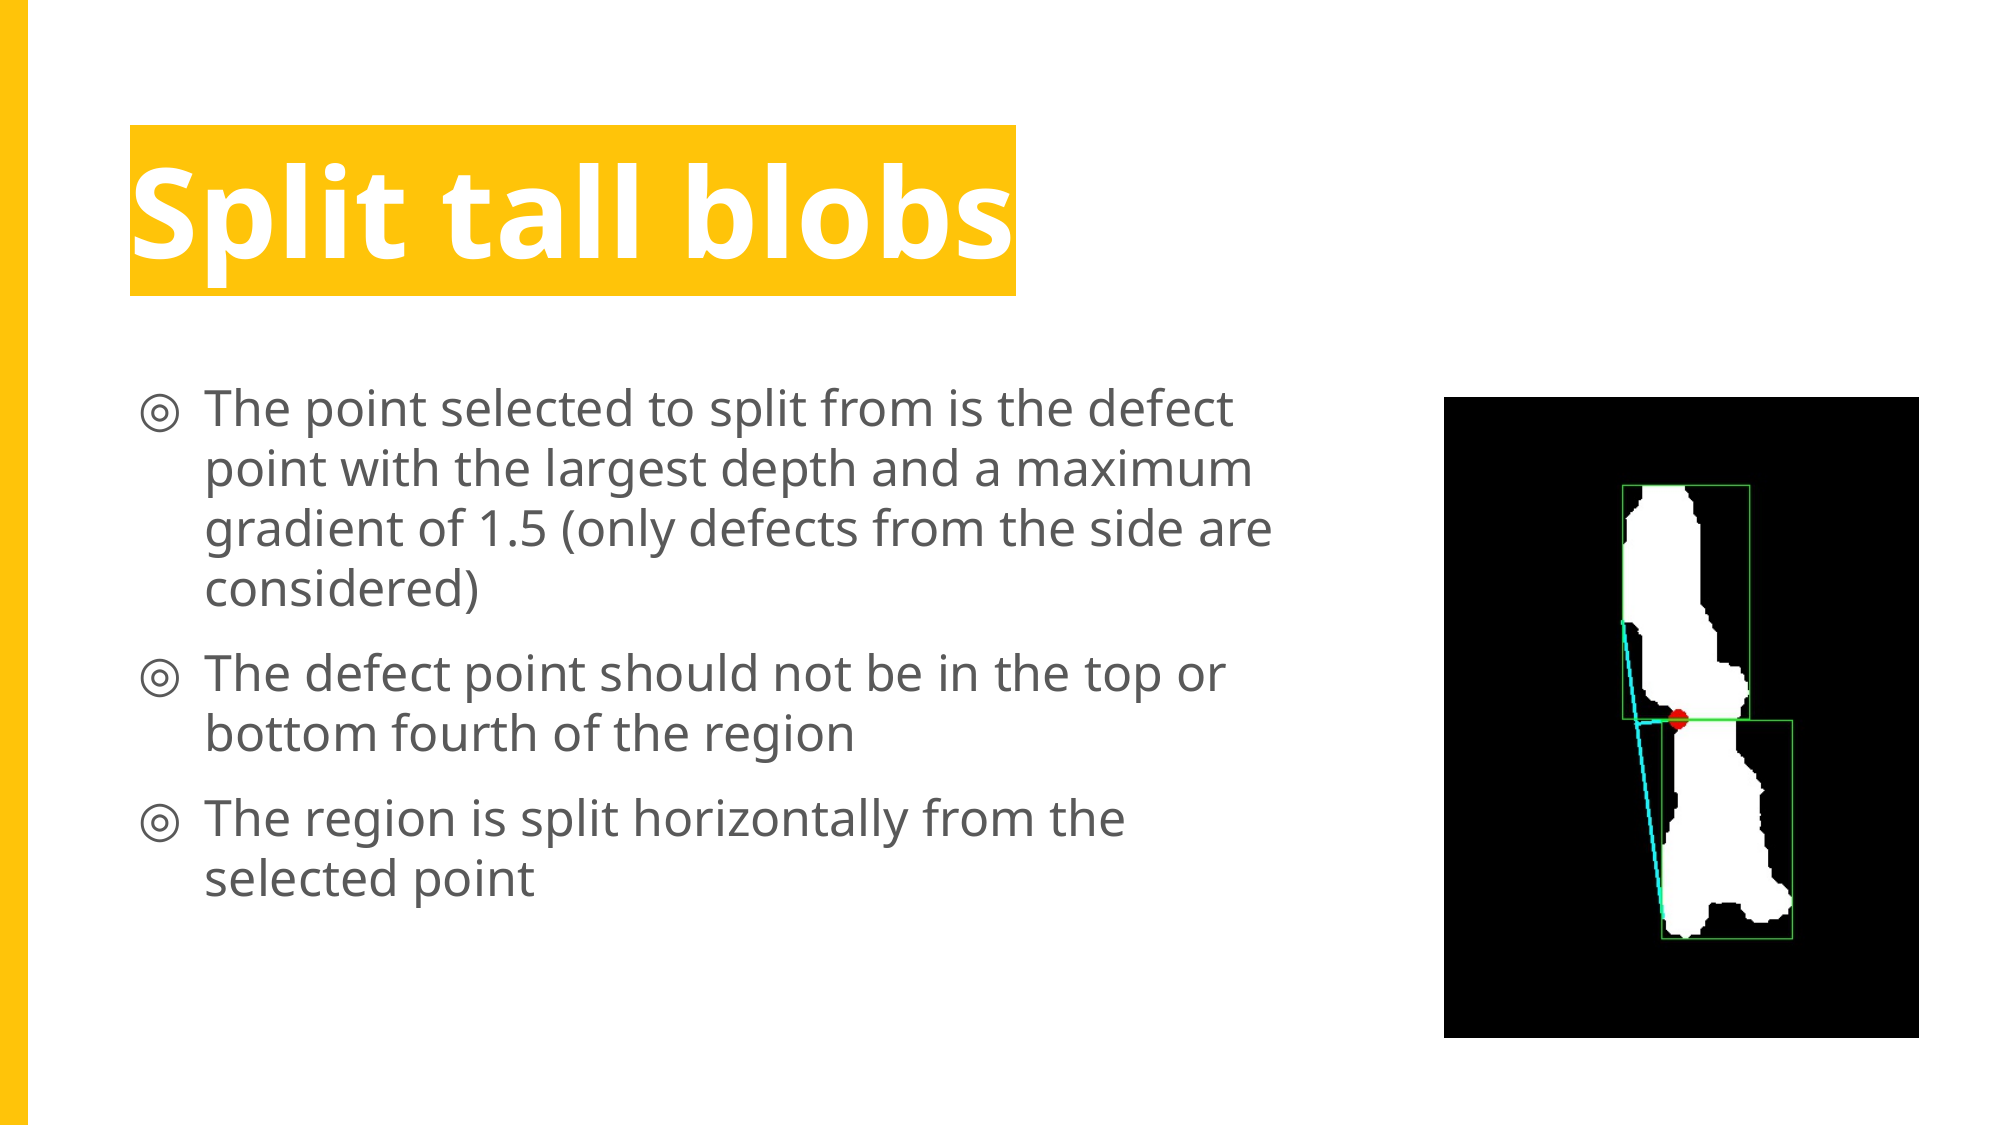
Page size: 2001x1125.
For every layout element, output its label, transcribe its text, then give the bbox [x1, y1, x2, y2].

text_box Split tall blobs [114, 118, 1108, 299]
text_box The point selected to split from is the defect point with the largest depth and a maximum gradient of 1.5 (only defects from the side are considered) The defect point should not be in the top or bottom fourth of the region The region is split horizontally from the selected point [114, 361, 1299, 1029]
text_box [0, 0, 28, 1125]
picture [1444, 396, 1920, 1038]
